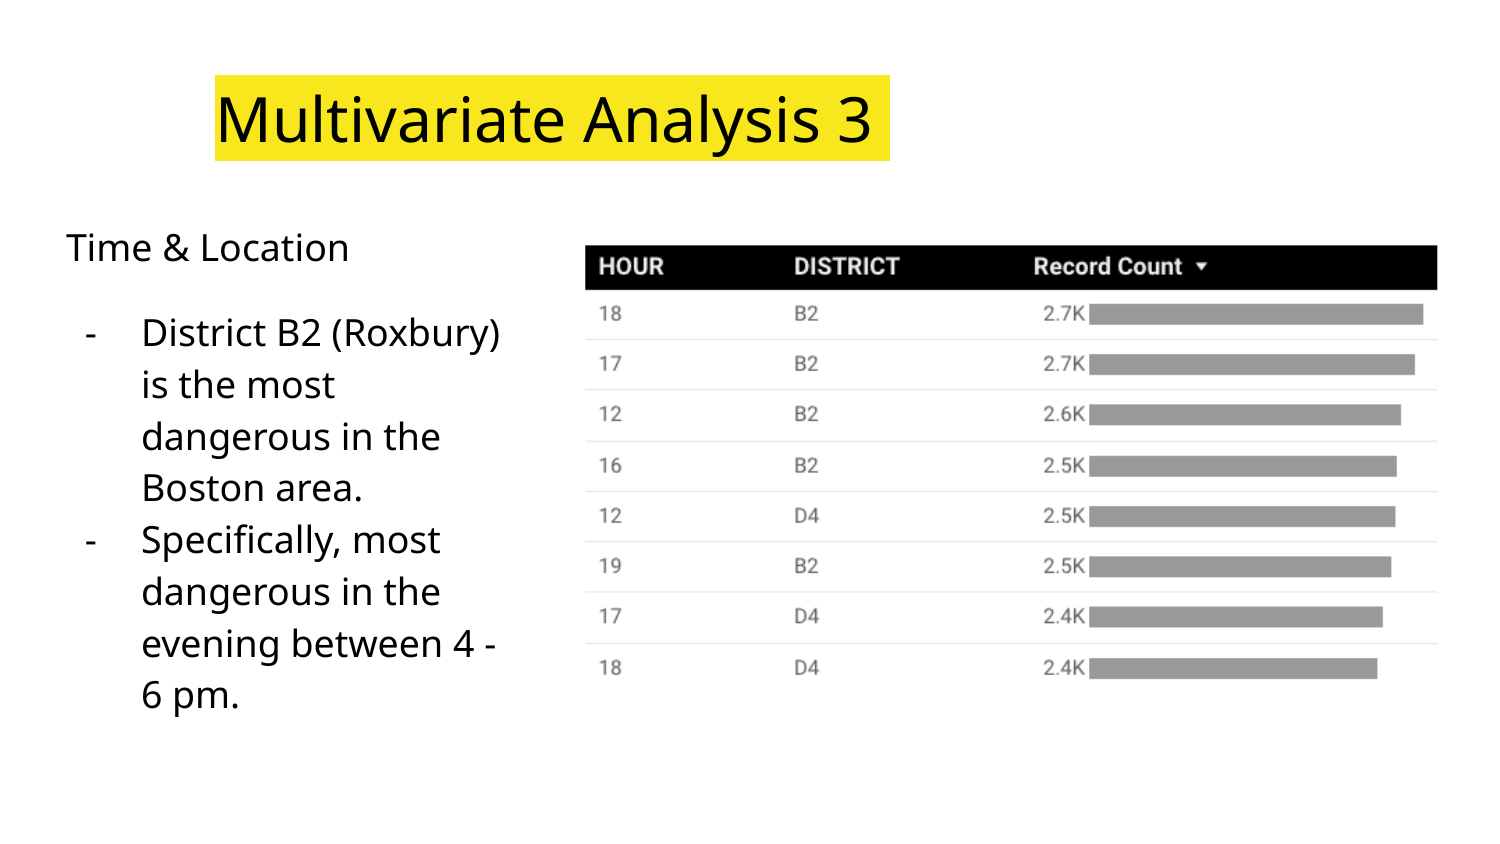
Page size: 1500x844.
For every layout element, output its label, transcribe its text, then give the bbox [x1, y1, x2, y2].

list Time & Location District B2 (Roxbury) is the most dangerous in the Boston area. Specifically, most dangerous in the evening between 4 - 6 pm. [51, 202, 528, 706]
picture [552, 239, 1476, 736]
title Multivariate Analysis 3 [200, 64, 1356, 215]
